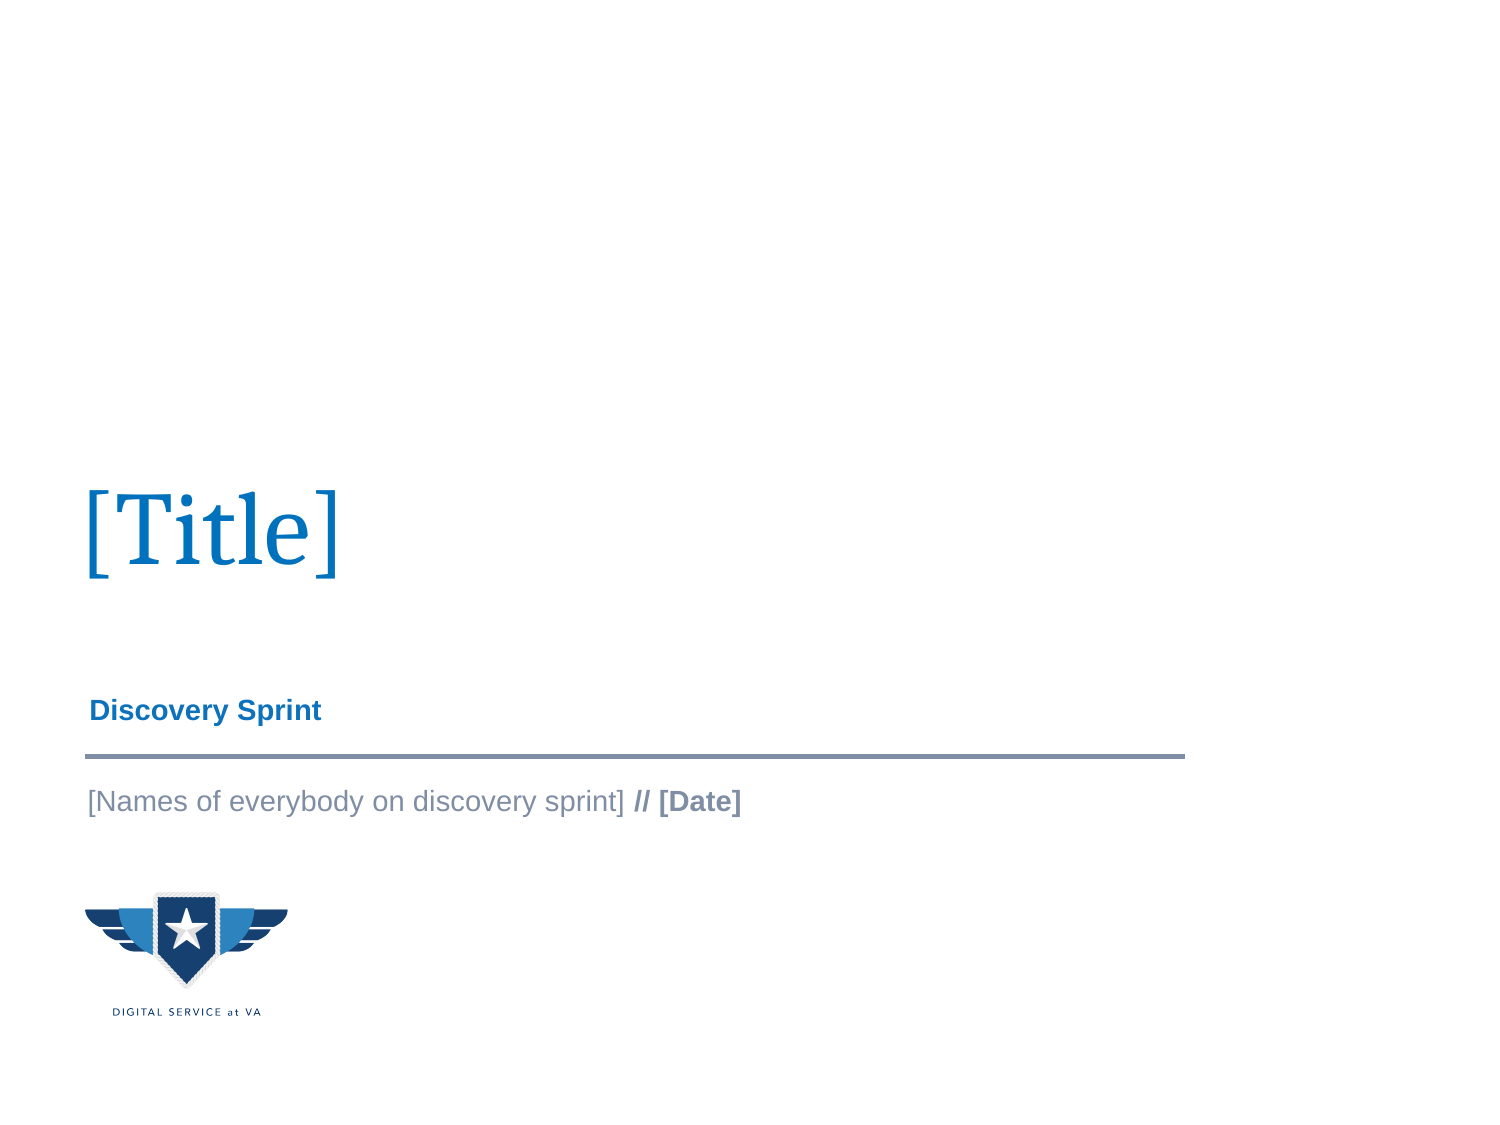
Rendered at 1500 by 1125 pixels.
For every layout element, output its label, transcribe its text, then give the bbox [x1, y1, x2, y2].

text_box Discovery Sprint [74, 679, 367, 734]
picture [84, 892, 288, 1017]
text_box [Names of everybody on discovery sprint] // [Date] [72, 767, 1228, 893]
title [Title] [63, 230, 1372, 601]
